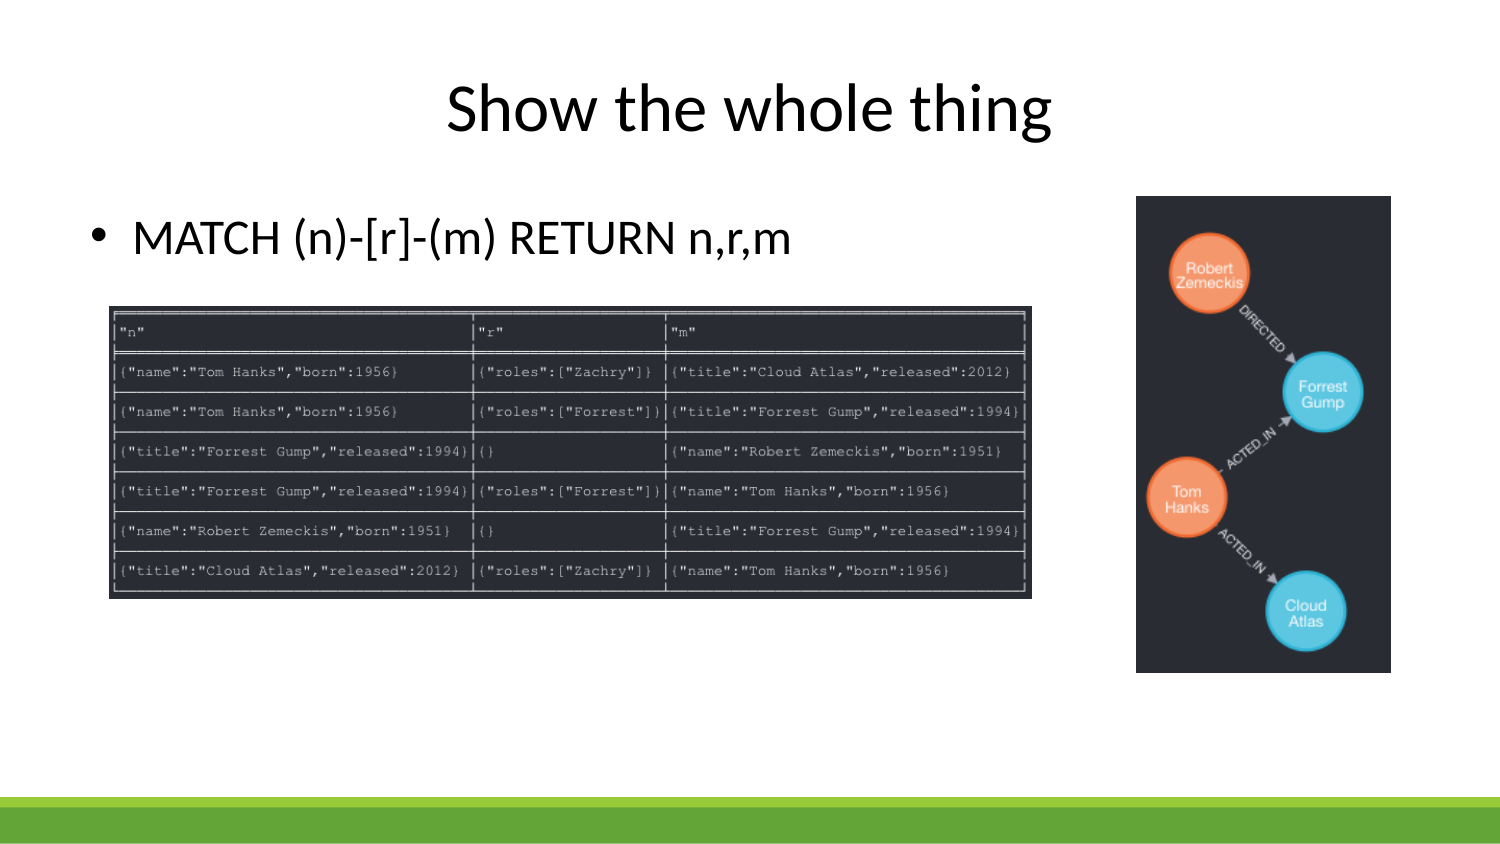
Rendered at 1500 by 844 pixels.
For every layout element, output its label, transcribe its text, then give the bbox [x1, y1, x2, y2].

list MATCH (n)-[r]-(m) RETURN n,r,m [75, 196, 1425, 754]
picture [1136, 196, 1392, 674]
title Show the whole thing [75, 33, 1425, 175]
picture [108, 306, 1033, 599]
